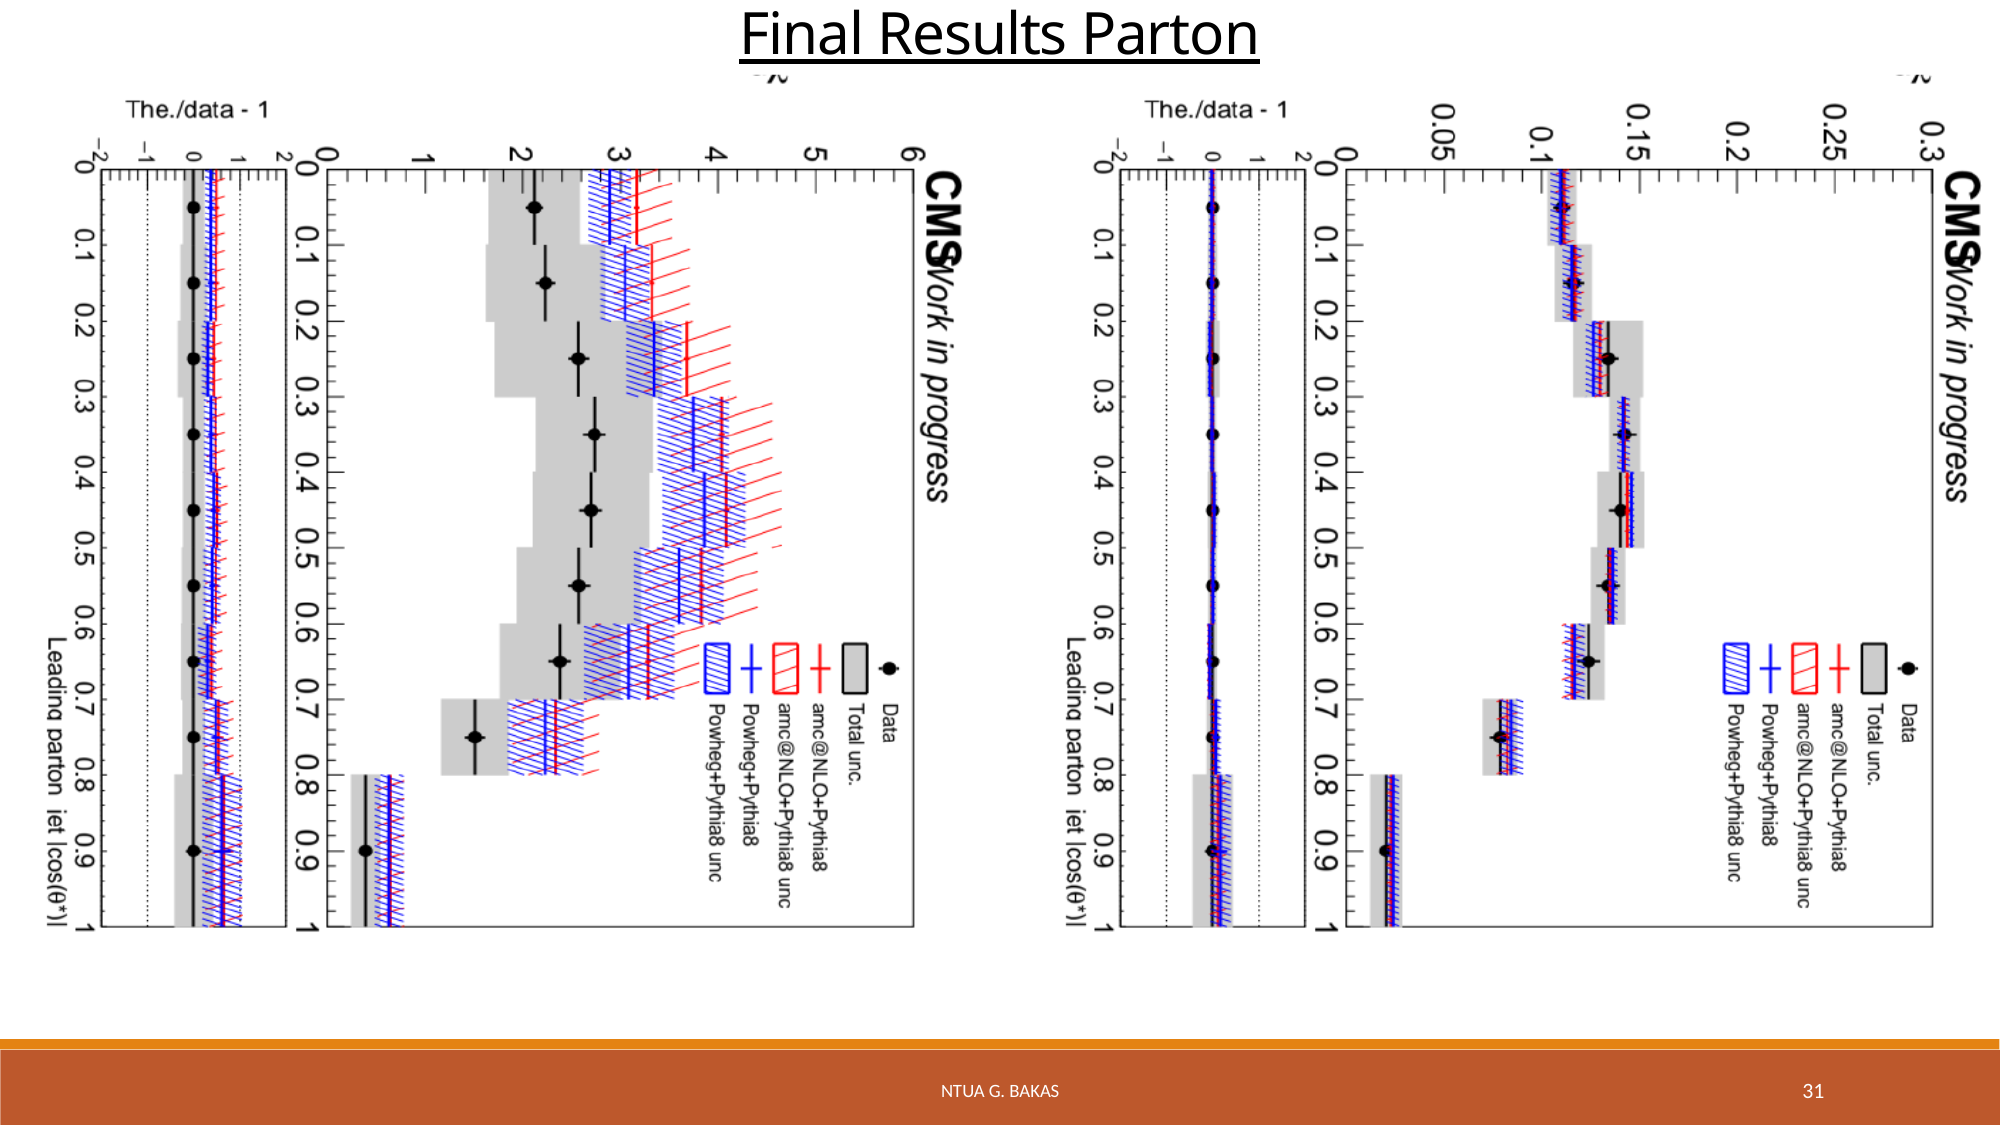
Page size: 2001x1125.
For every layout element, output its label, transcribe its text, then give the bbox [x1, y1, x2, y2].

footer NTUA G. Bakas [604, 1059, 1396, 1120]
slide_number 31 [1624, 1059, 1840, 1120]
picture [18, 54, 962, 1037]
picture [1037, 54, 1981, 1037]
text_box Final Results Parton [136, 0, 1863, 75]
